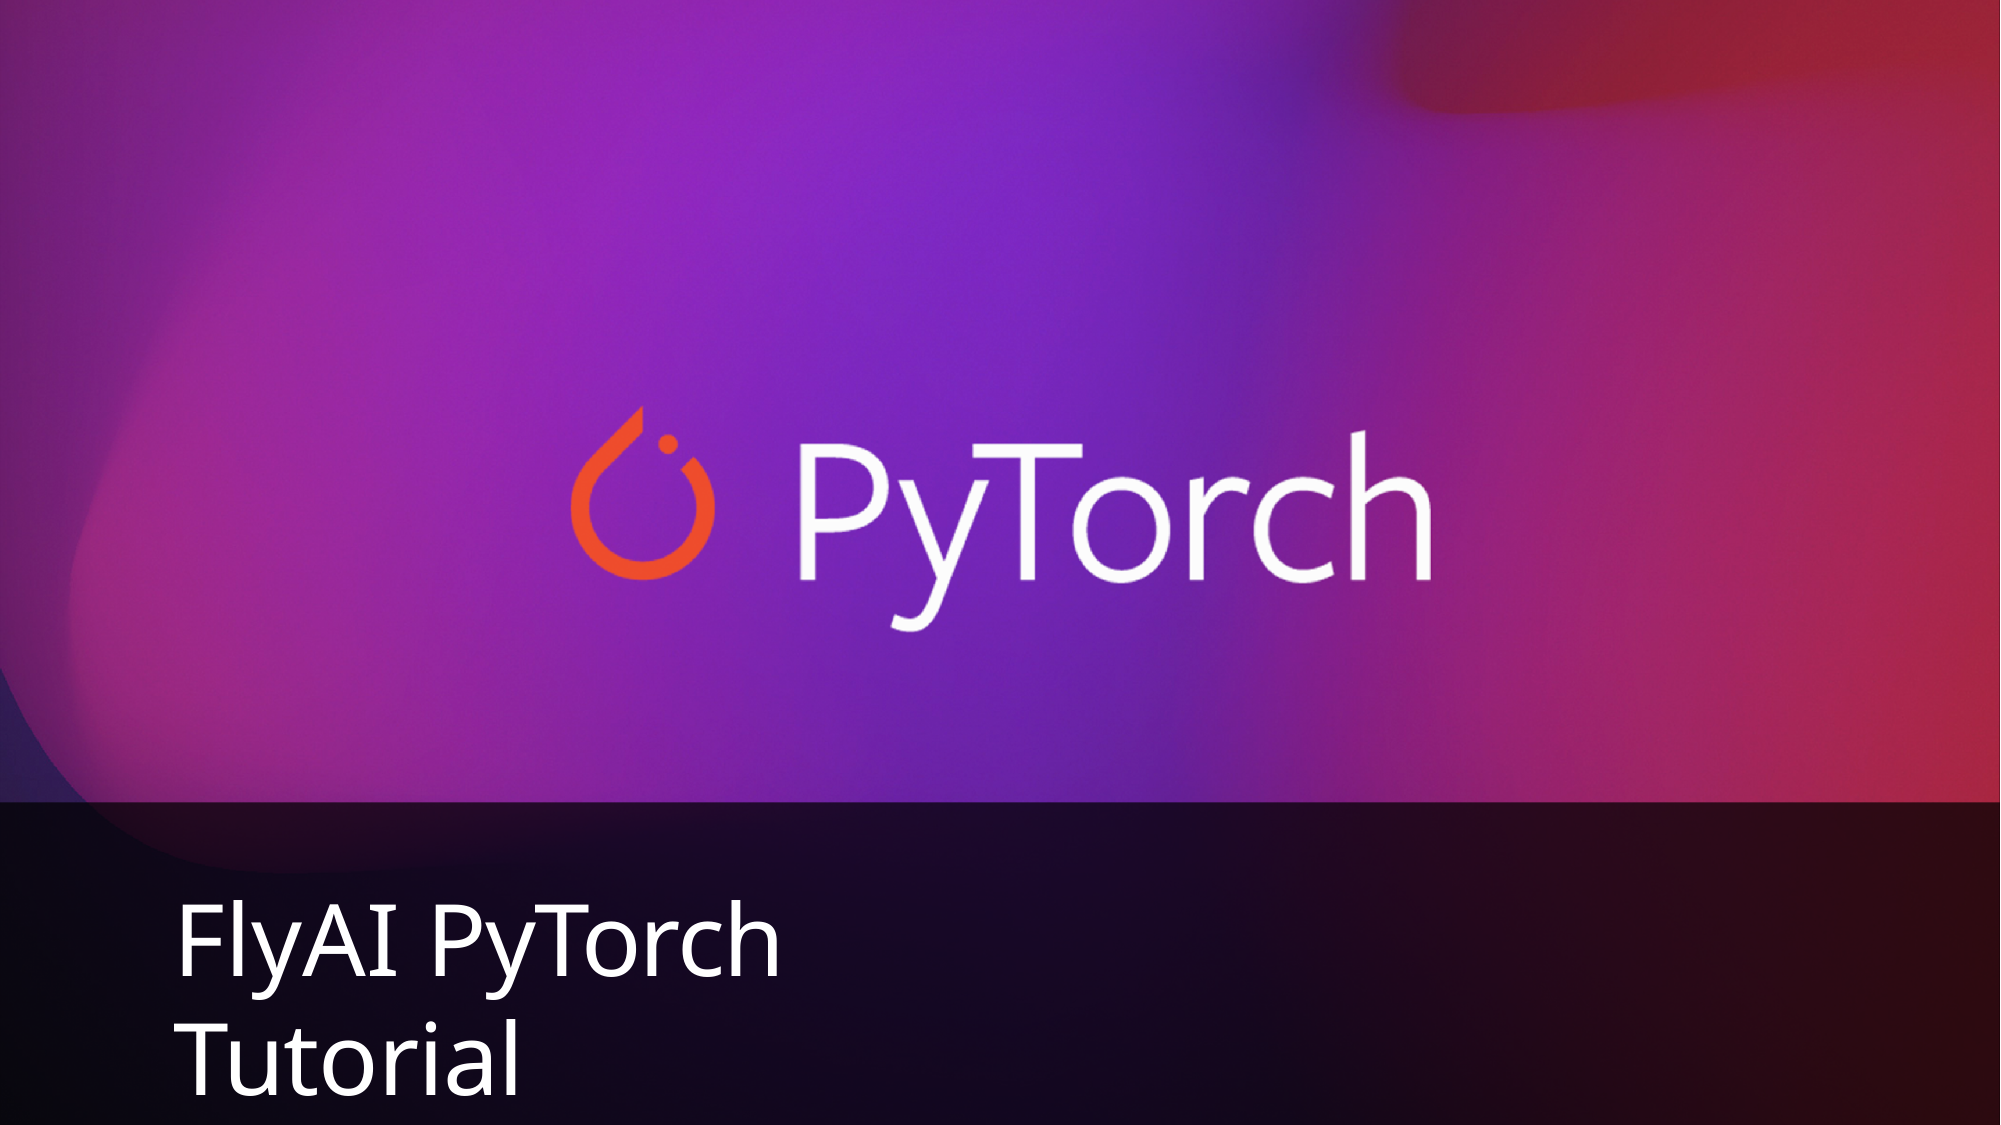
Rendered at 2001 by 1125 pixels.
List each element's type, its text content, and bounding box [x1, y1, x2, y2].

picture [0, 0, 2000, 1125]
text_box FlyAI PyTorch Tutorial [171, 873, 1141, 1116]
